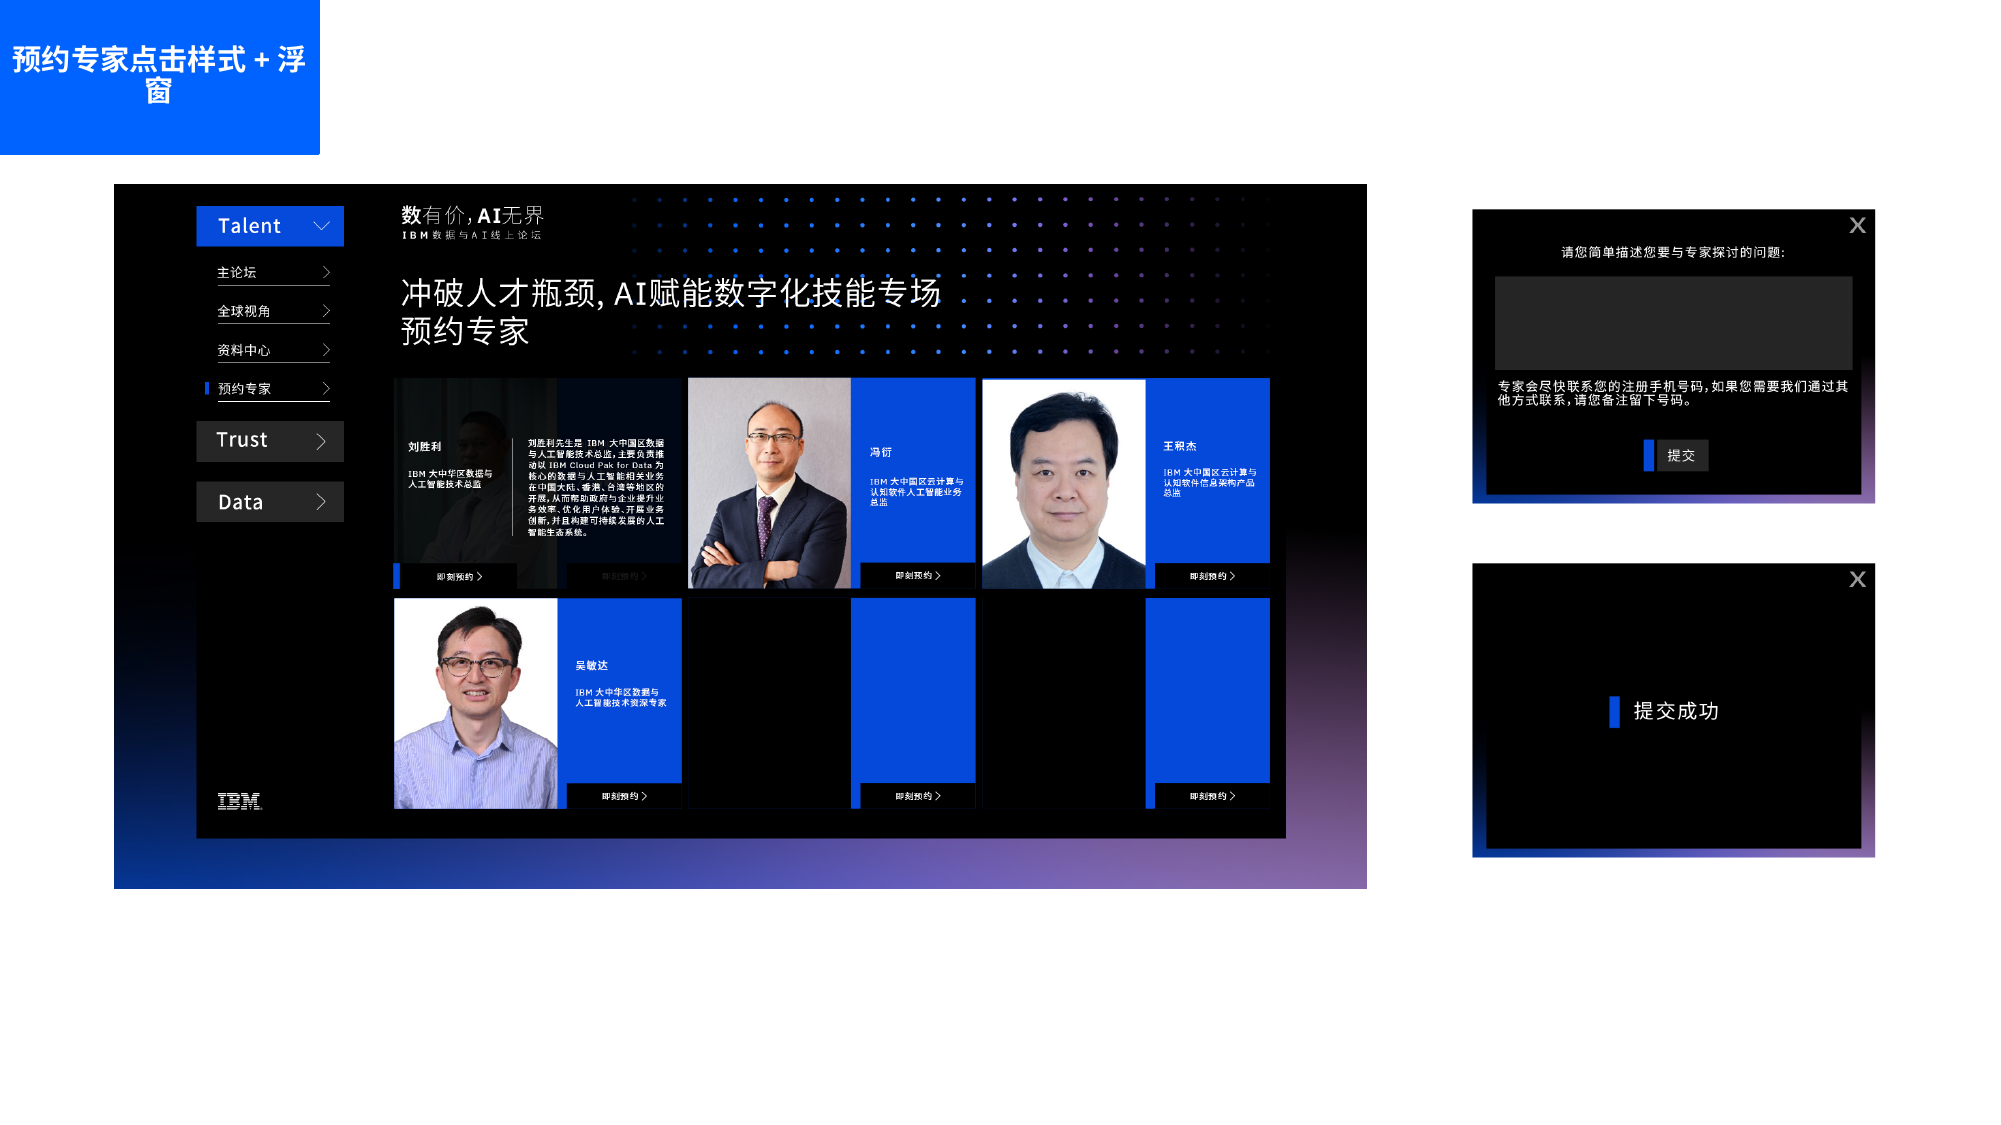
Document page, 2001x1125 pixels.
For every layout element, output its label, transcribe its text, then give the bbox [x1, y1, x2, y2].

text_box 预约专家点击样式+浮窗 [0, 0, 321, 156]
picture [1472, 207, 1876, 504]
picture [1472, 562, 1876, 858]
picture [113, 184, 1367, 889]
